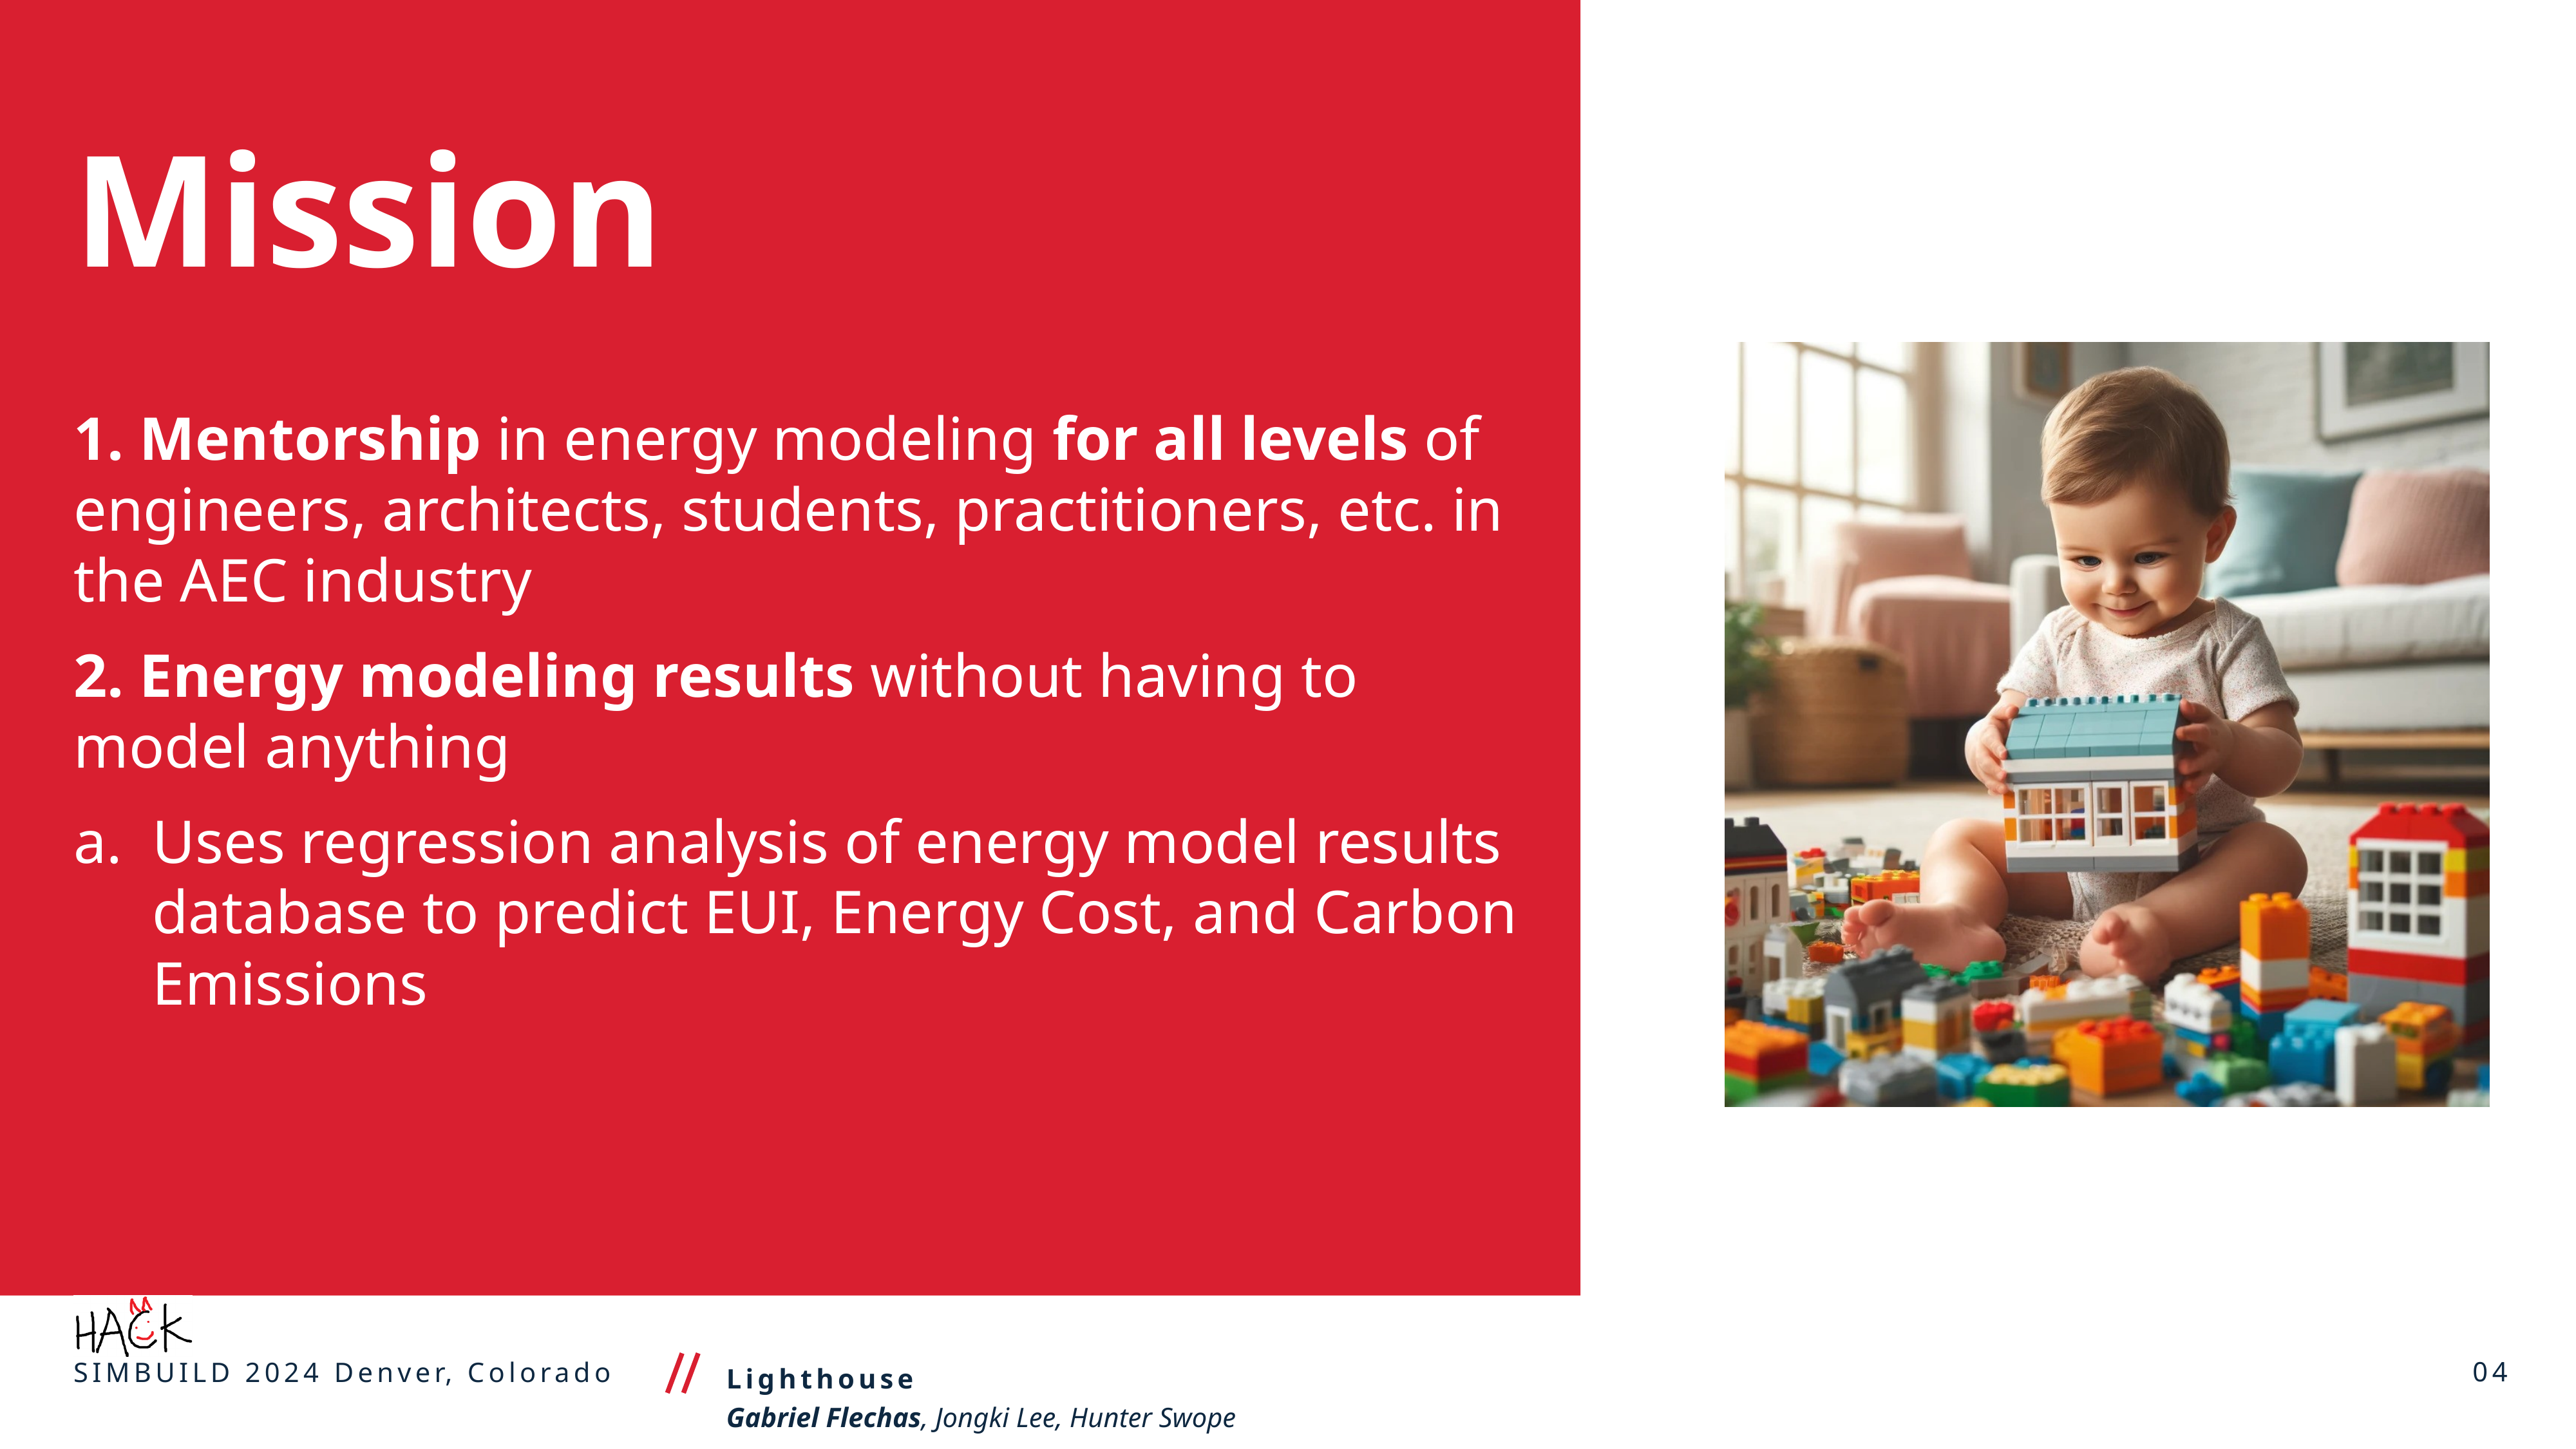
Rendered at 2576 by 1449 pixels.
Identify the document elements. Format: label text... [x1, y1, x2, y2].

picture [73, 1295, 193, 1358]
title Mission [64, 77, 1009, 357]
list 1. Mentorship in energy modeling for all levels of engineers, architects, students, practitioners, etc. in the AEC industry 2. Energy modeling results without having to model anything Uses regression analysis of energy model results database to predict EUI, Energy Cost, and Carbon Emissions [64, 396, 1539, 1240]
list Gabriel Flechas, Jongki Lee, Hunter Swope [716, 1396, 2398, 1439]
picture [1724, 341, 2490, 1107]
text_box [0, 0, 1581, 1296]
list Lighthouse [716, 1357, 2398, 1396]
